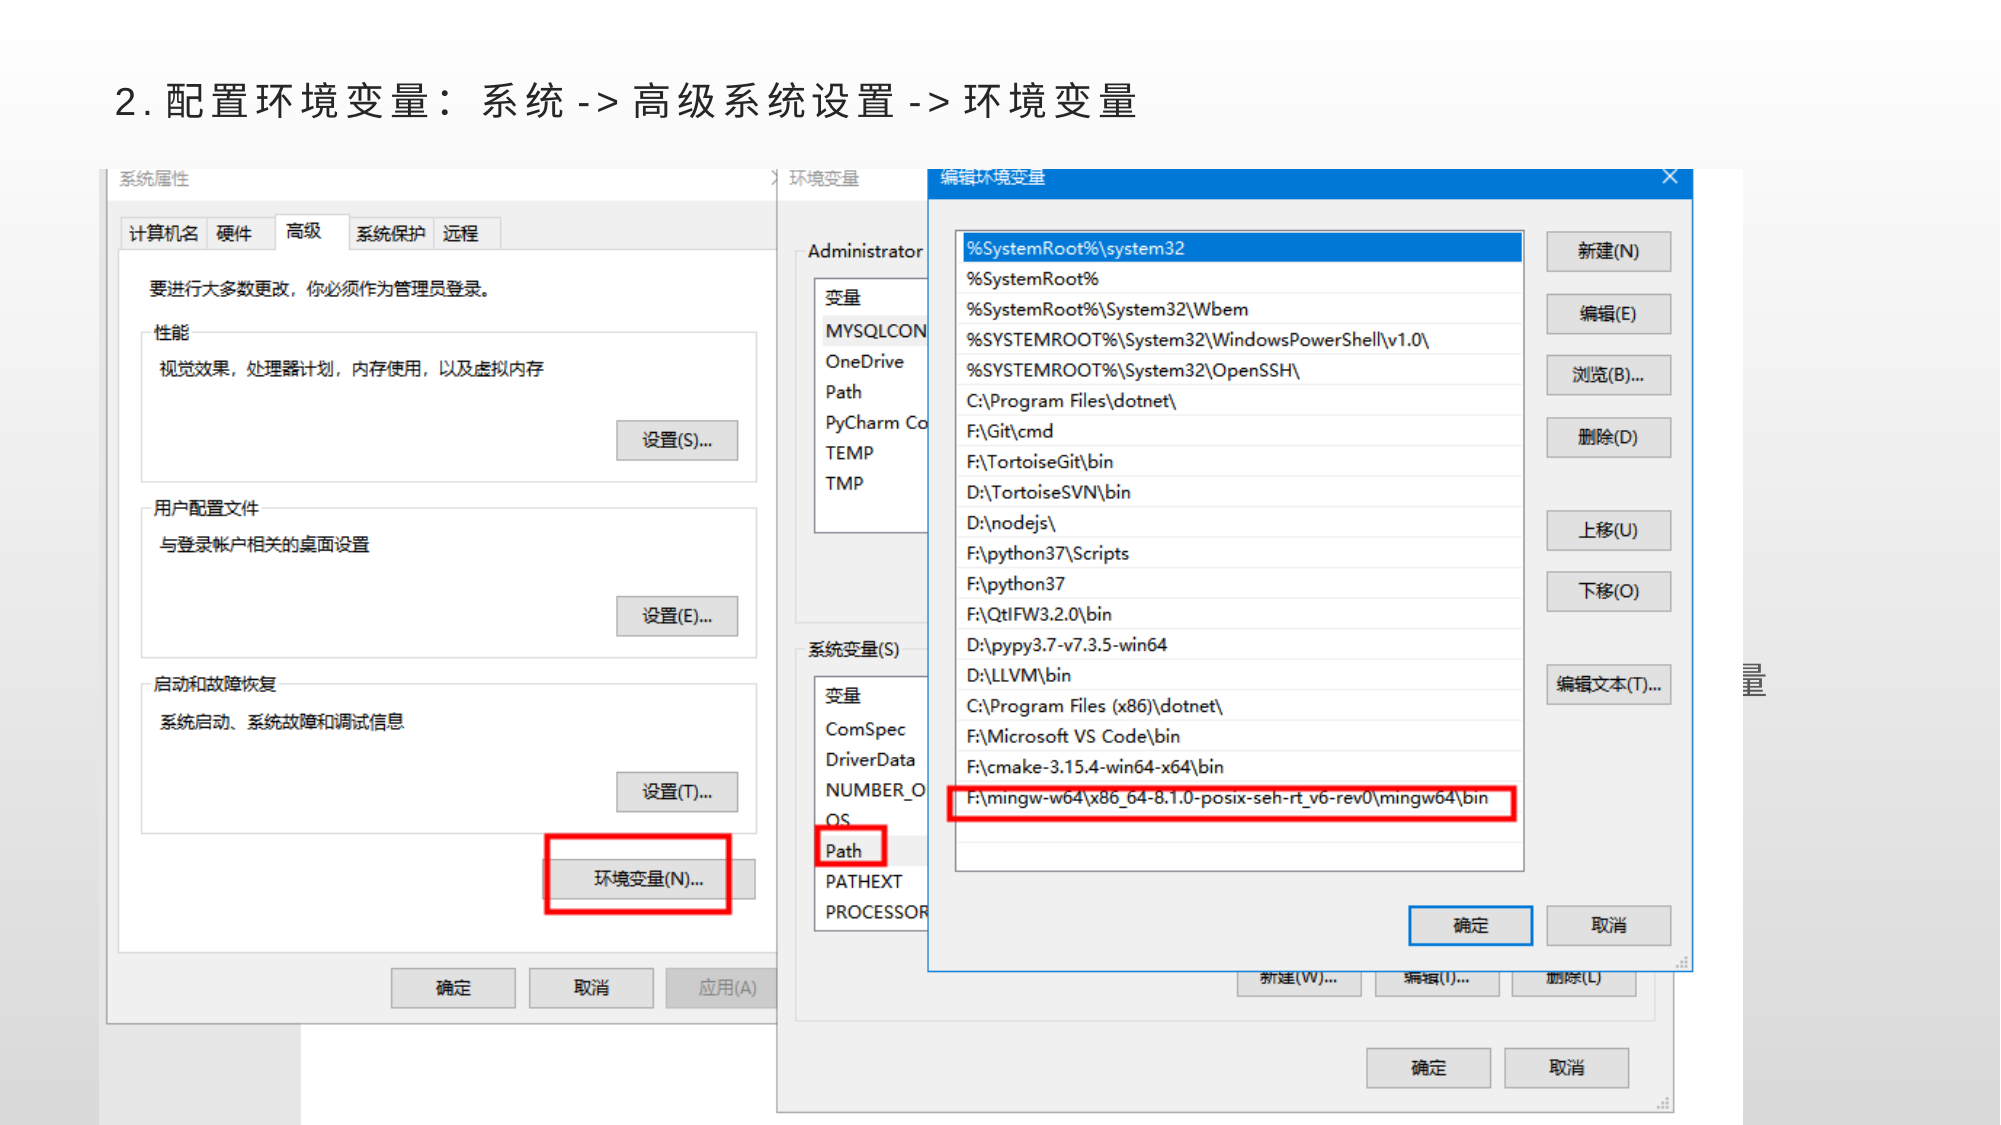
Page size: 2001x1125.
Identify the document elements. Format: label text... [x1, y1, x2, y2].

title 2.配置环境变量：系统->高级系统设置->环境变量 [99, 68, 1900, 131]
list 安装完成后，在Windows下增加对应的环境变量 [1743, 635, 1900, 1030]
picture [99, 169, 1743, 1125]
